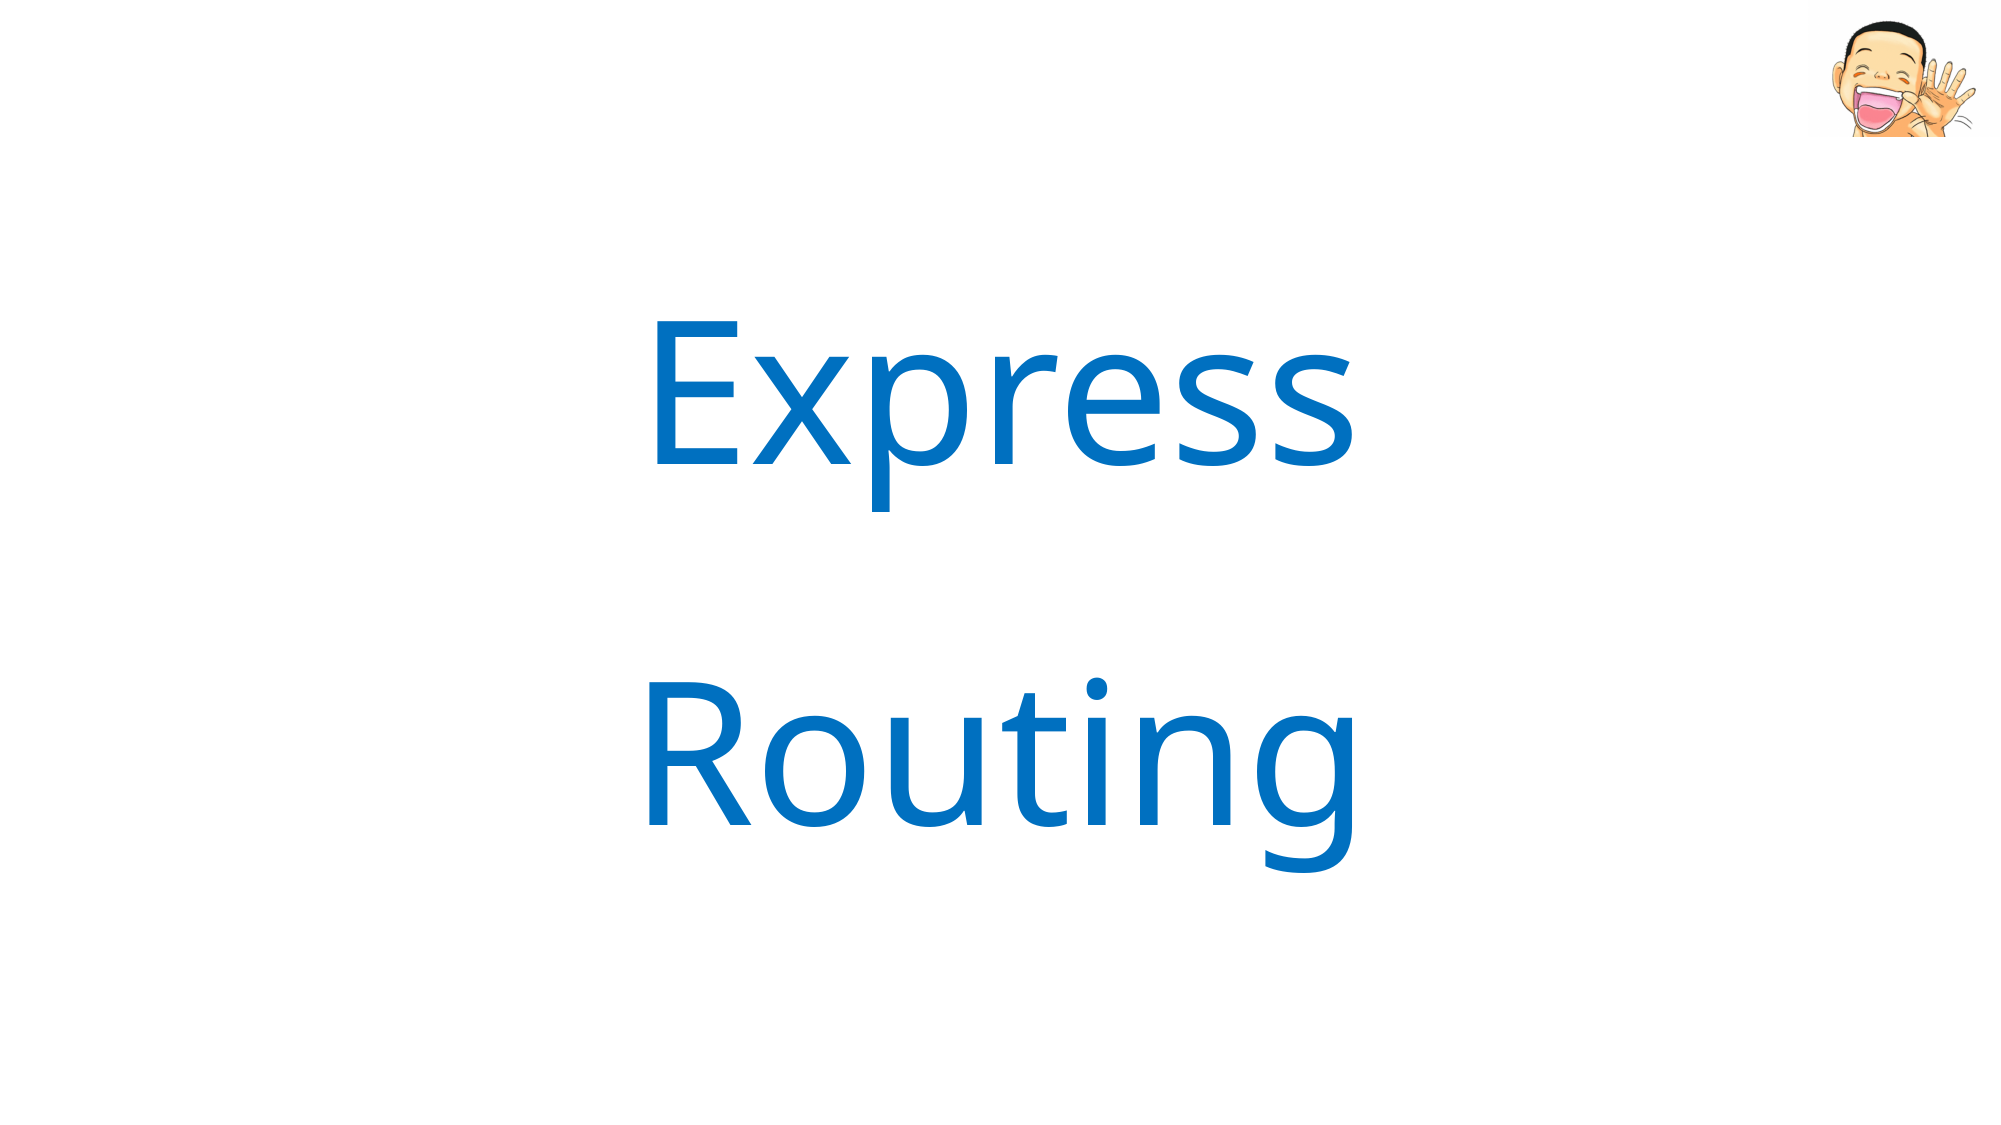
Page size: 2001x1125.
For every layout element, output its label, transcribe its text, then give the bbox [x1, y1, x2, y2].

text_box Express Routing [0, 137, 2000, 873]
picture [1808, 0, 2000, 137]
